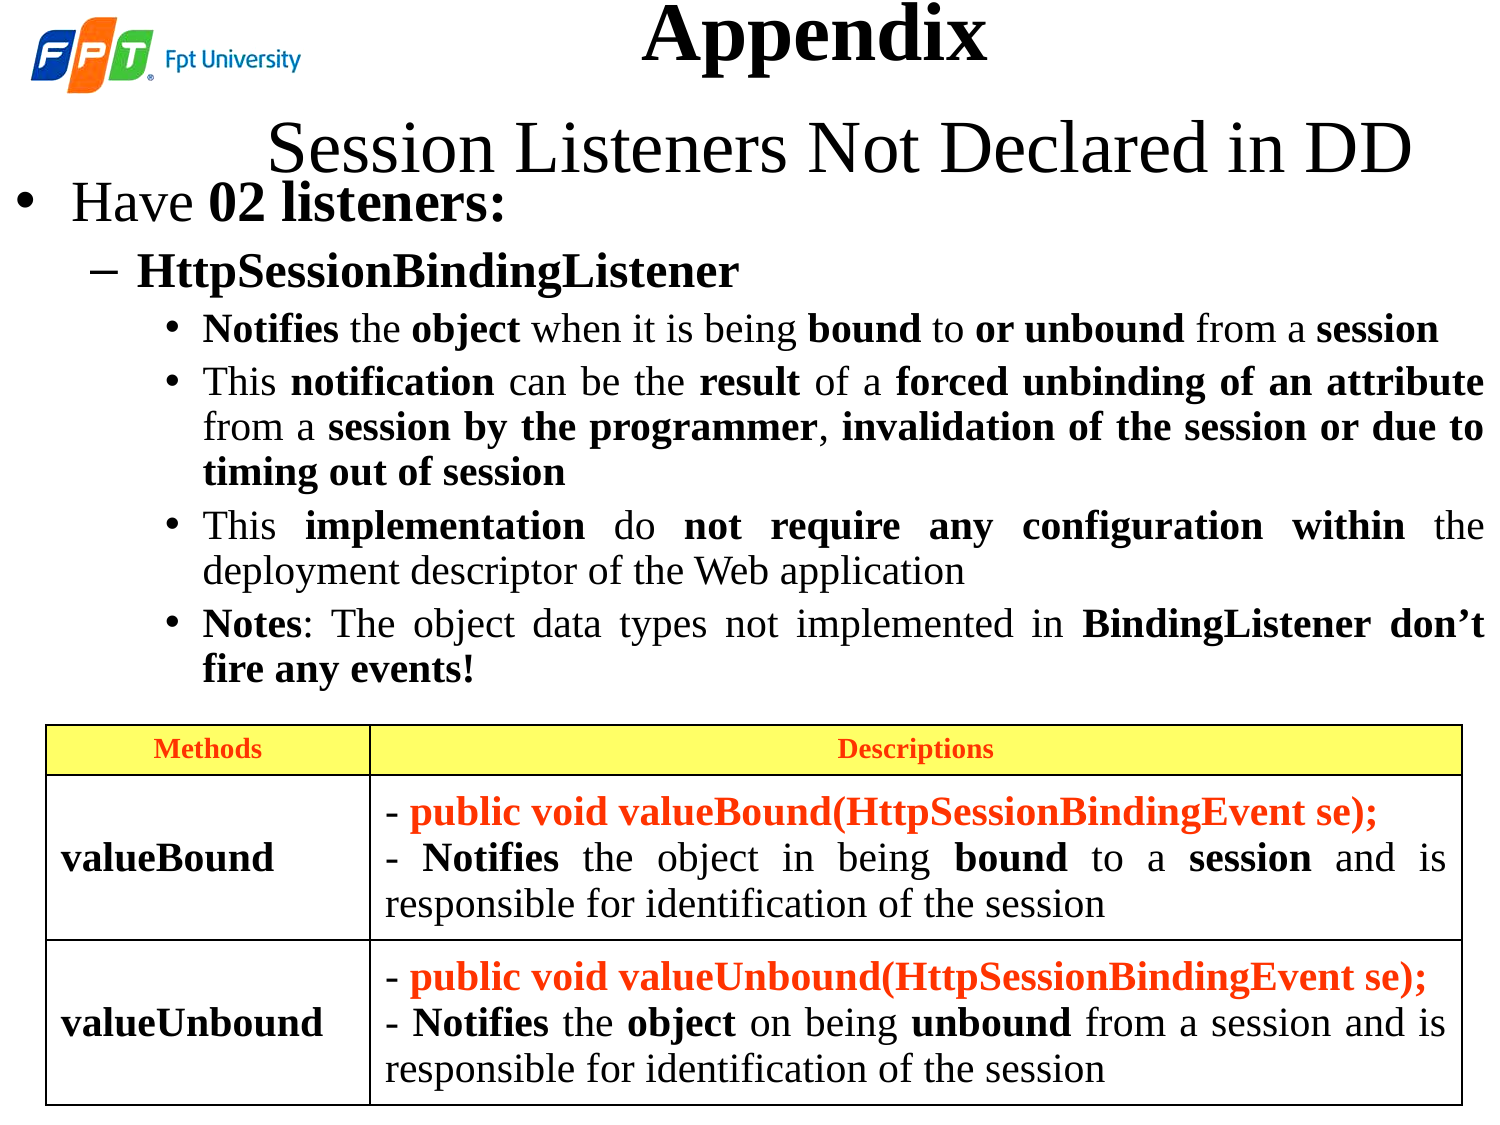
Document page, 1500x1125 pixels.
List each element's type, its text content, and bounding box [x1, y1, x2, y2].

table_cell - public void valueBound(HttpSessionBindingEvent se); - Notifies the object in being bound to a session and is responsible for identification of the session [371, 776, 1461, 939]
table_header Descriptions [371, 726, 1461, 774]
table_cell - public void valueUnbound(HttpSessionBindingEvent se); - Notifies the object on being unbound from a session and is responsible for identification of the session [371, 941, 1461, 1104]
table_header Methods [47, 726, 369, 774]
table_cell valueUnbound [47, 941, 369, 1104]
list Have 02 listeners: HttpSessionBindingListener Notifies the object when it is being bound to or unbound from a session This notification can be the result of a forced unbinding of an attribute from a session by the programmer, invalidation of the session or due to timing out of session This implementation do not require any configuration within the deployment descriptor of the Web application Notes: The object data types not implemented in BindingListener don’t fire any events! [0, 163, 1500, 715]
picture [0, 0, 325, 122]
table_cell valueBound [47, 776, 369, 939]
title Appendix Session Listeners Not Declared in DD [150, 7, 1500, 163]
